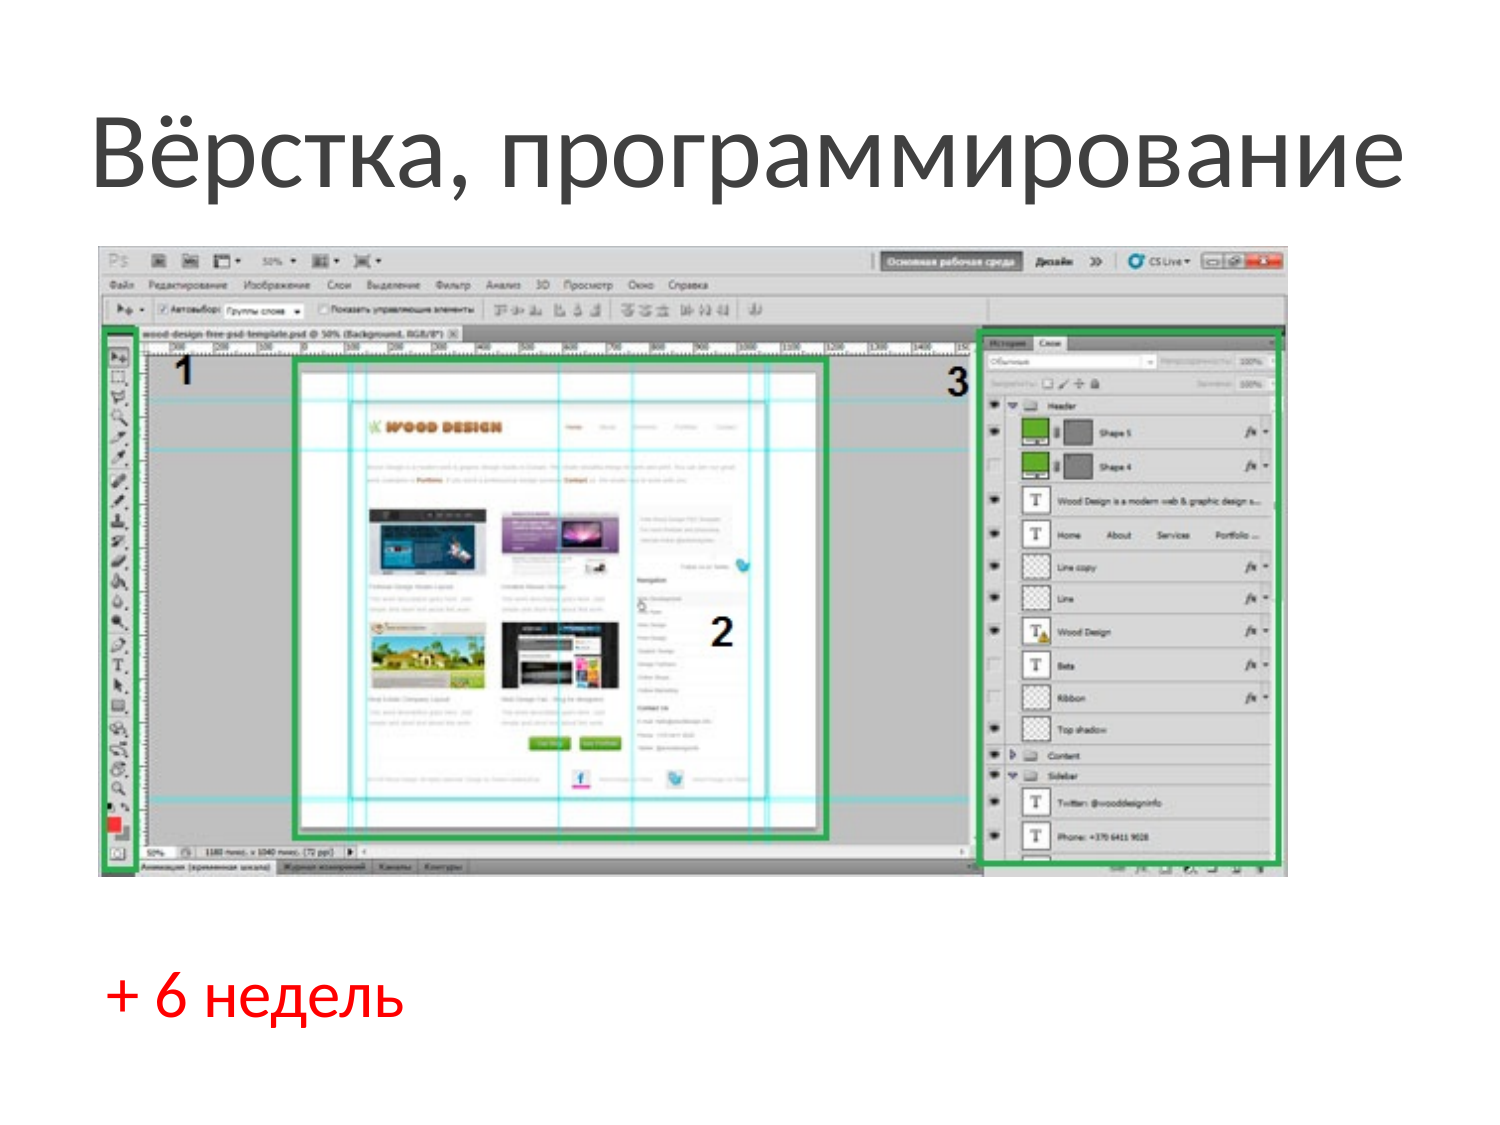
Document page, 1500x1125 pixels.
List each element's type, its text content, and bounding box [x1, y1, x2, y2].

text_box Вёрстка, программирование [81, 49, 1462, 217]
text_box + 6 недель [98, 942, 805, 1032]
picture [98, 246, 1288, 878]
